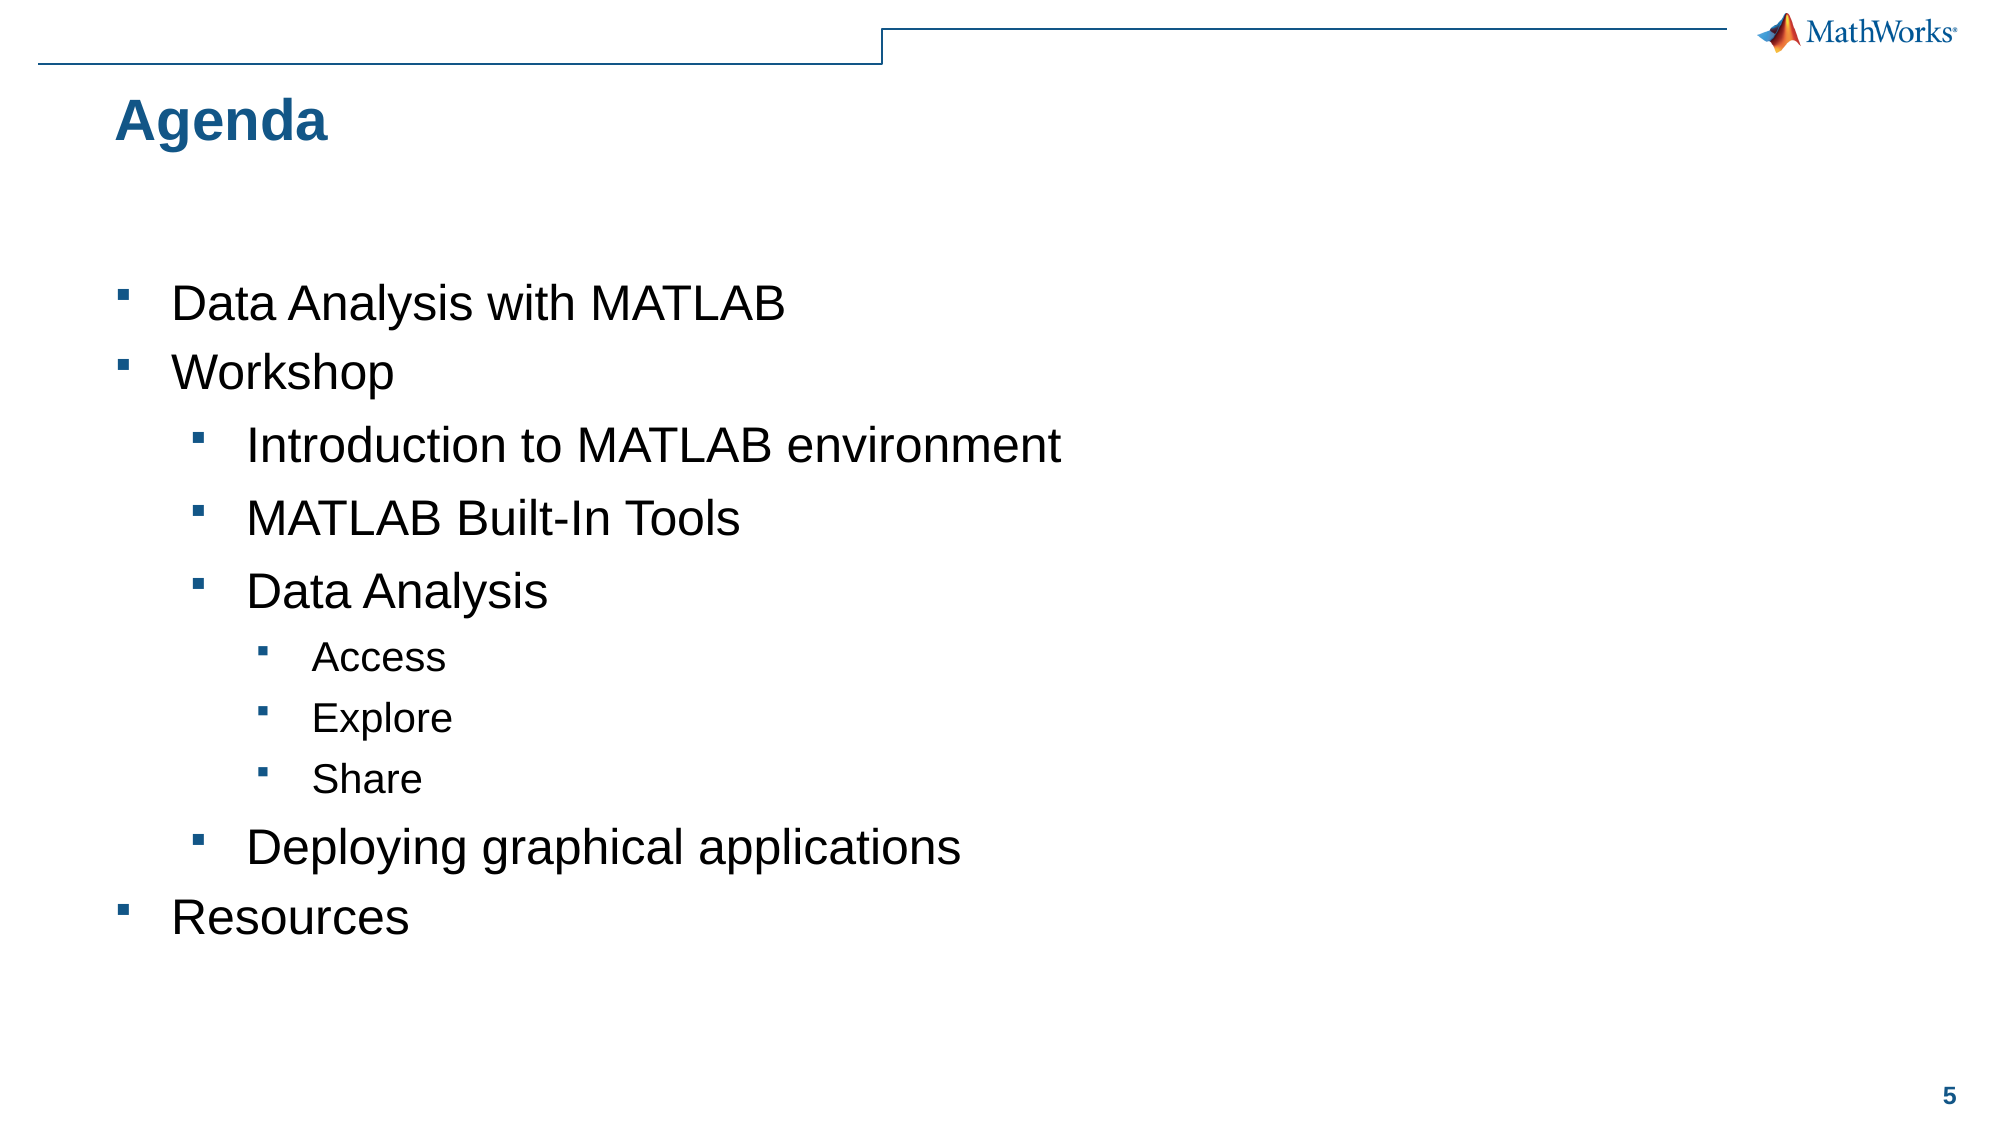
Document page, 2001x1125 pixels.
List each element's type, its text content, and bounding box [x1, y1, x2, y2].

picture [1751, 3, 1970, 63]
title Agenda [99, 75, 1867, 238]
list Data Analysis with MATLAB Workshop Introduction to MATLAB environment MATLAB Built-In Tools Data Analysis Access Explore Share Deploying graphical applications Resources [99, 262, 1867, 1025]
